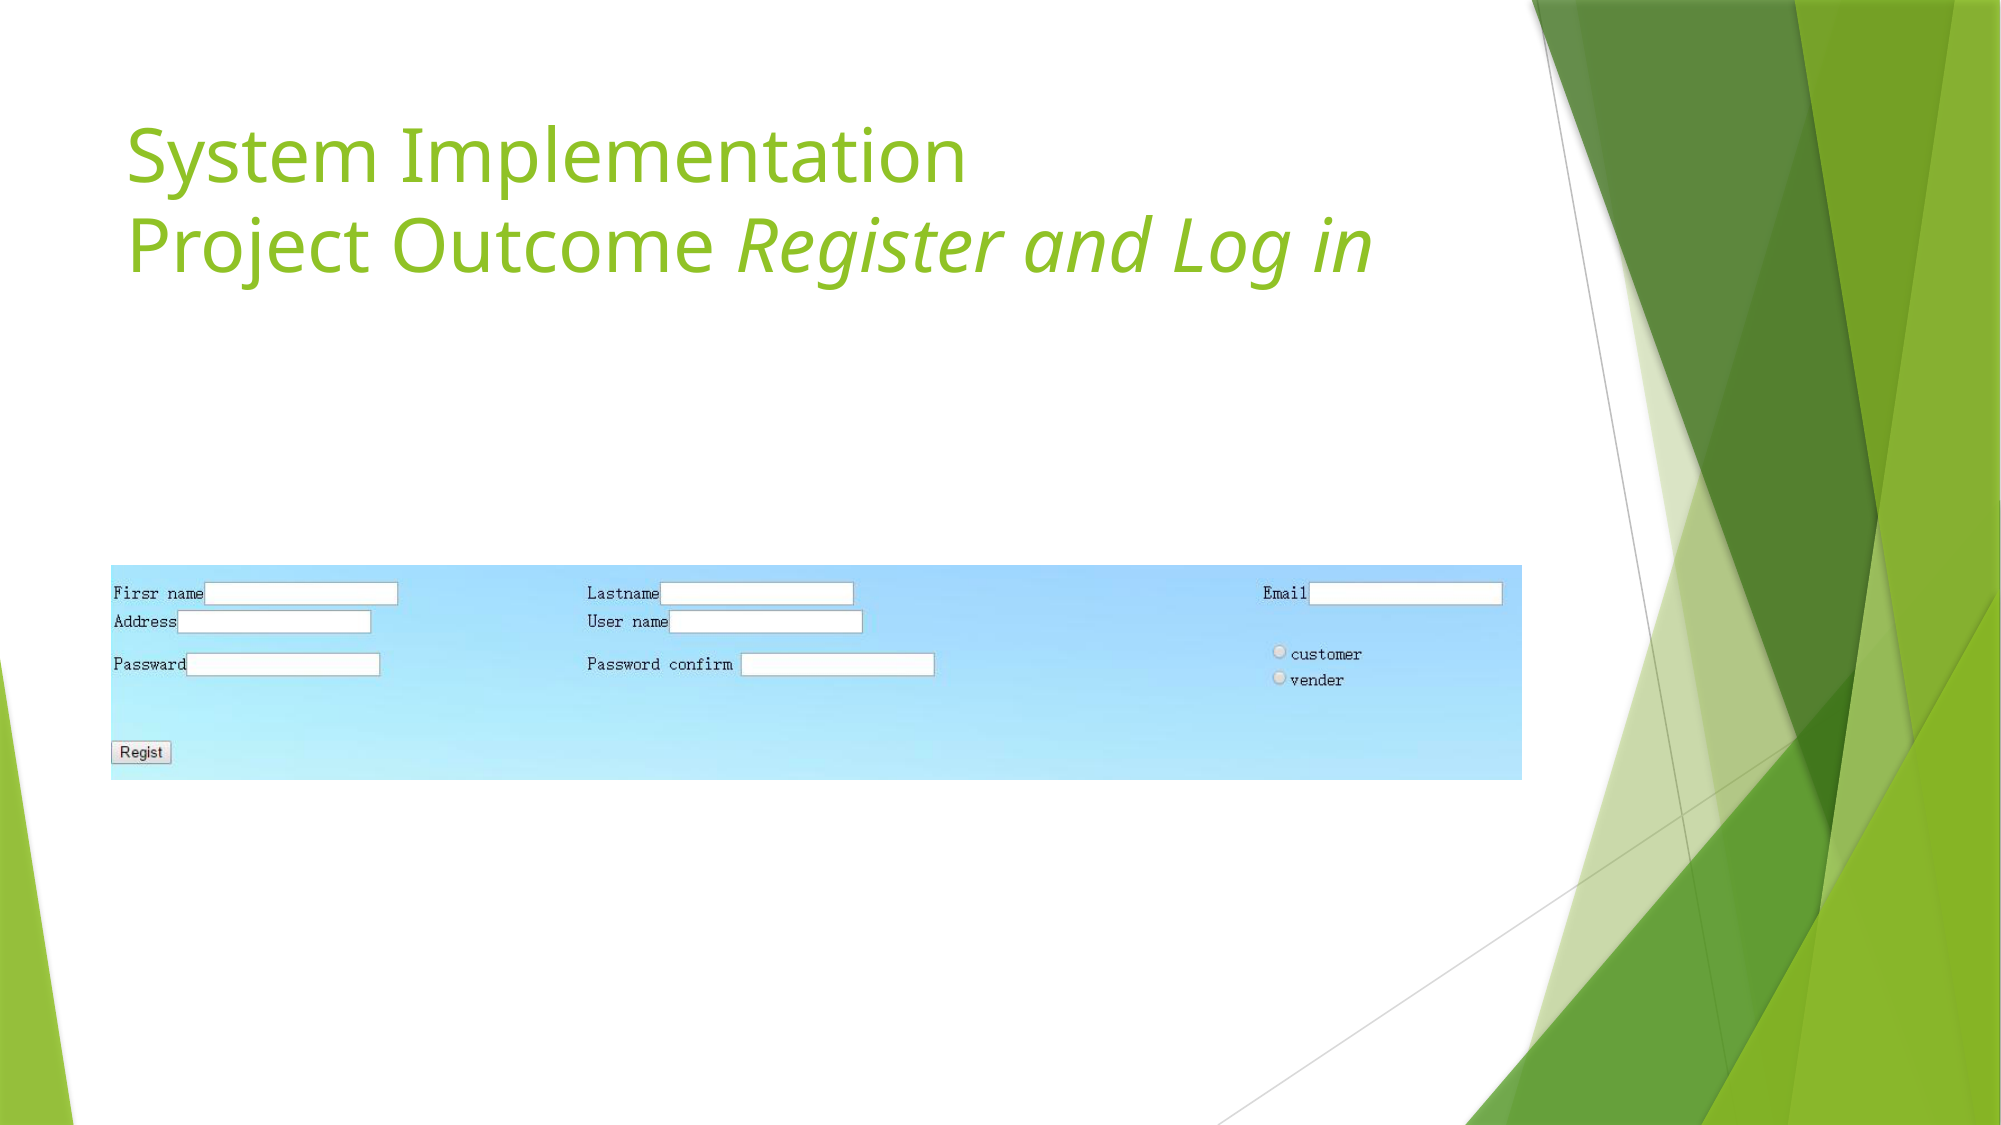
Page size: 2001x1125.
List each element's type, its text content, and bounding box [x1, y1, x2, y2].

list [110, 565, 1522, 781]
title System Implementation Project Outcome Register and Log in [111, 99, 1522, 317]
